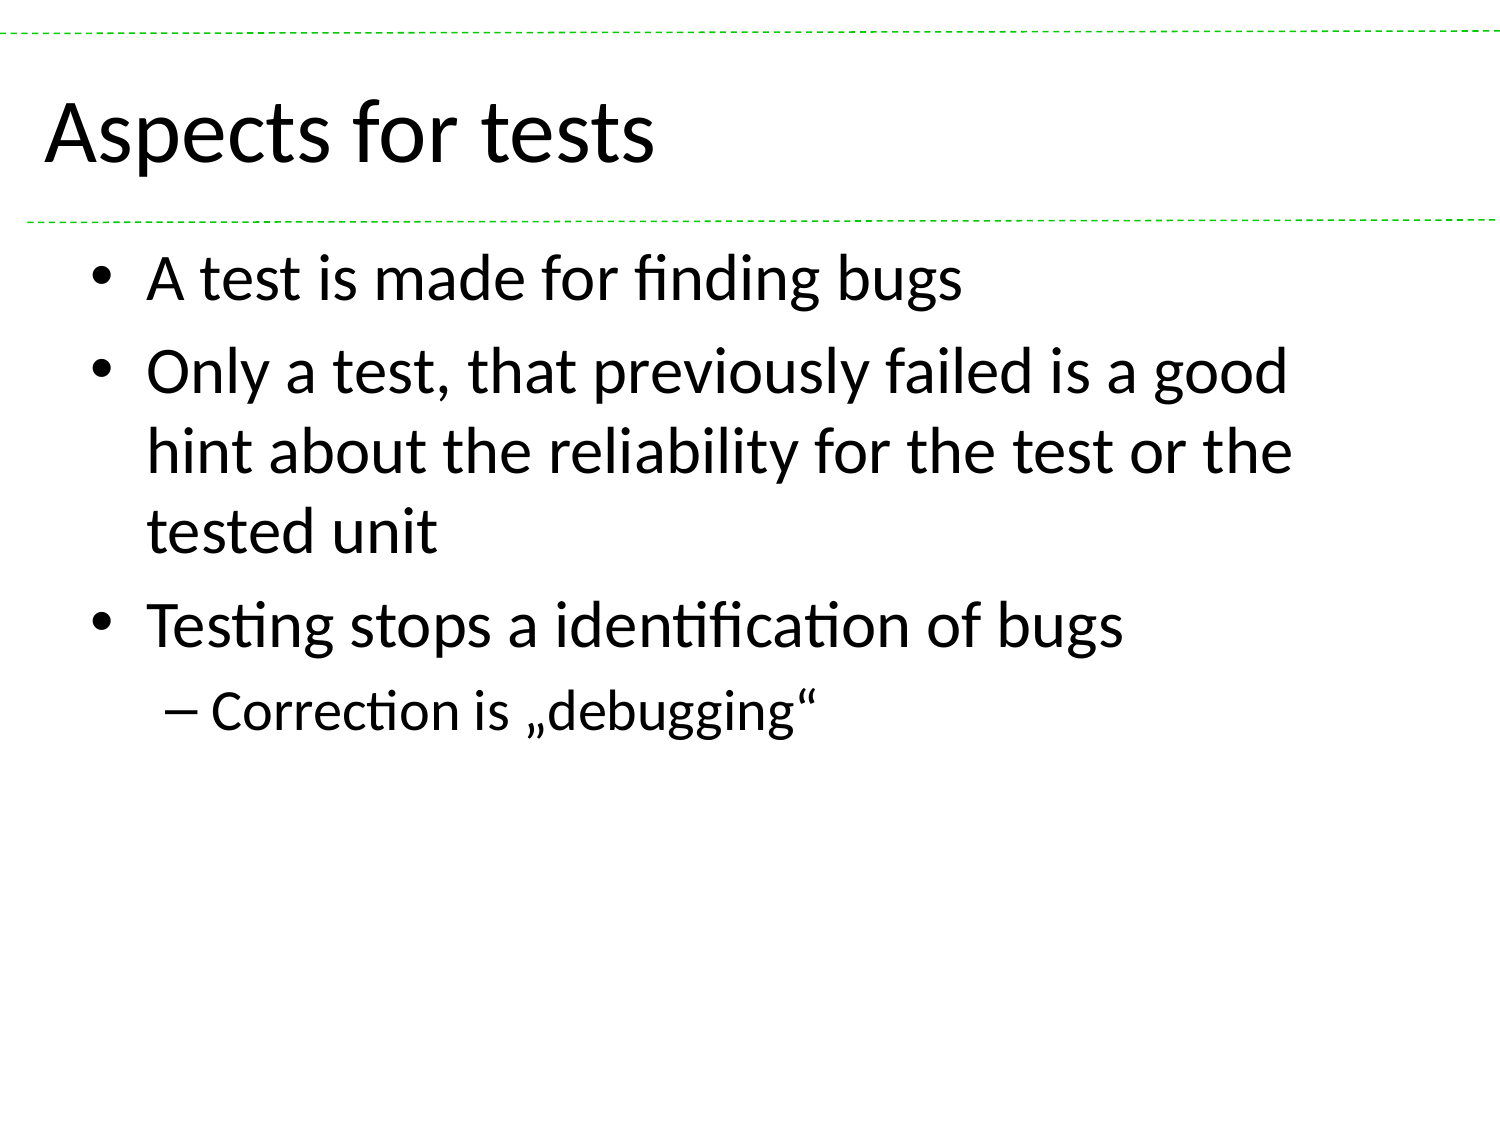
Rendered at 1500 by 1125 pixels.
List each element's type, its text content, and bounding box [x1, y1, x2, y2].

title Aspects for tests [29, 32, 1483, 220]
list A test is made for finding bugs Only a test, that previously failed is a good hint about the reliability for the test or the tested unit Testing stops a identification of bugs Correction is „debugging“ [75, 226, 1425, 1012]
